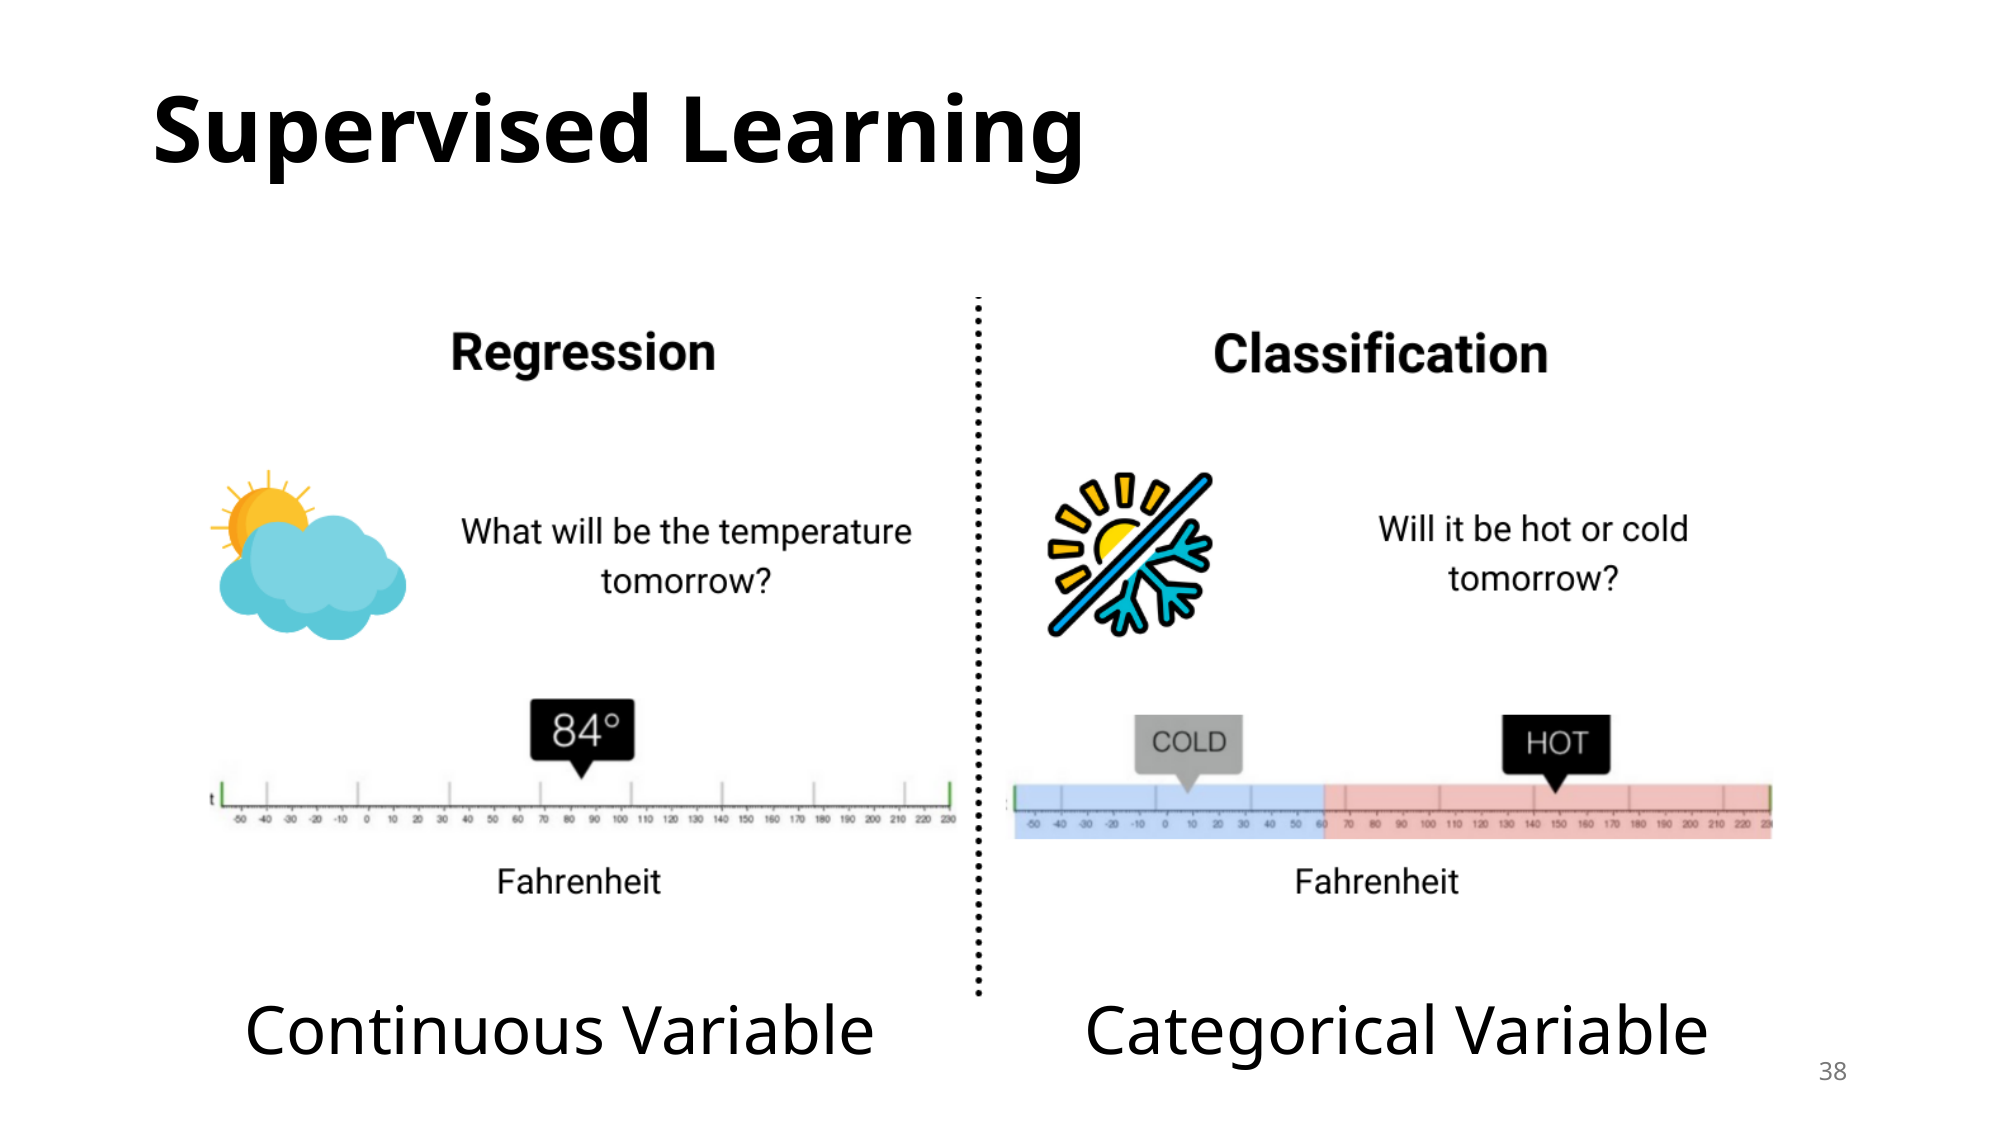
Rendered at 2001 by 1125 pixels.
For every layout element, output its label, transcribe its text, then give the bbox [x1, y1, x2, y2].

title Supervised Learning [137, 48, 1909, 218]
picture [164, 297, 1788, 1023]
slide_number 38 [1412, 1042, 1863, 1103]
text_box Continuous Variable [229, 1023, 915, 1076]
text_box Categorical Variable [1069, 1023, 1756, 1076]
